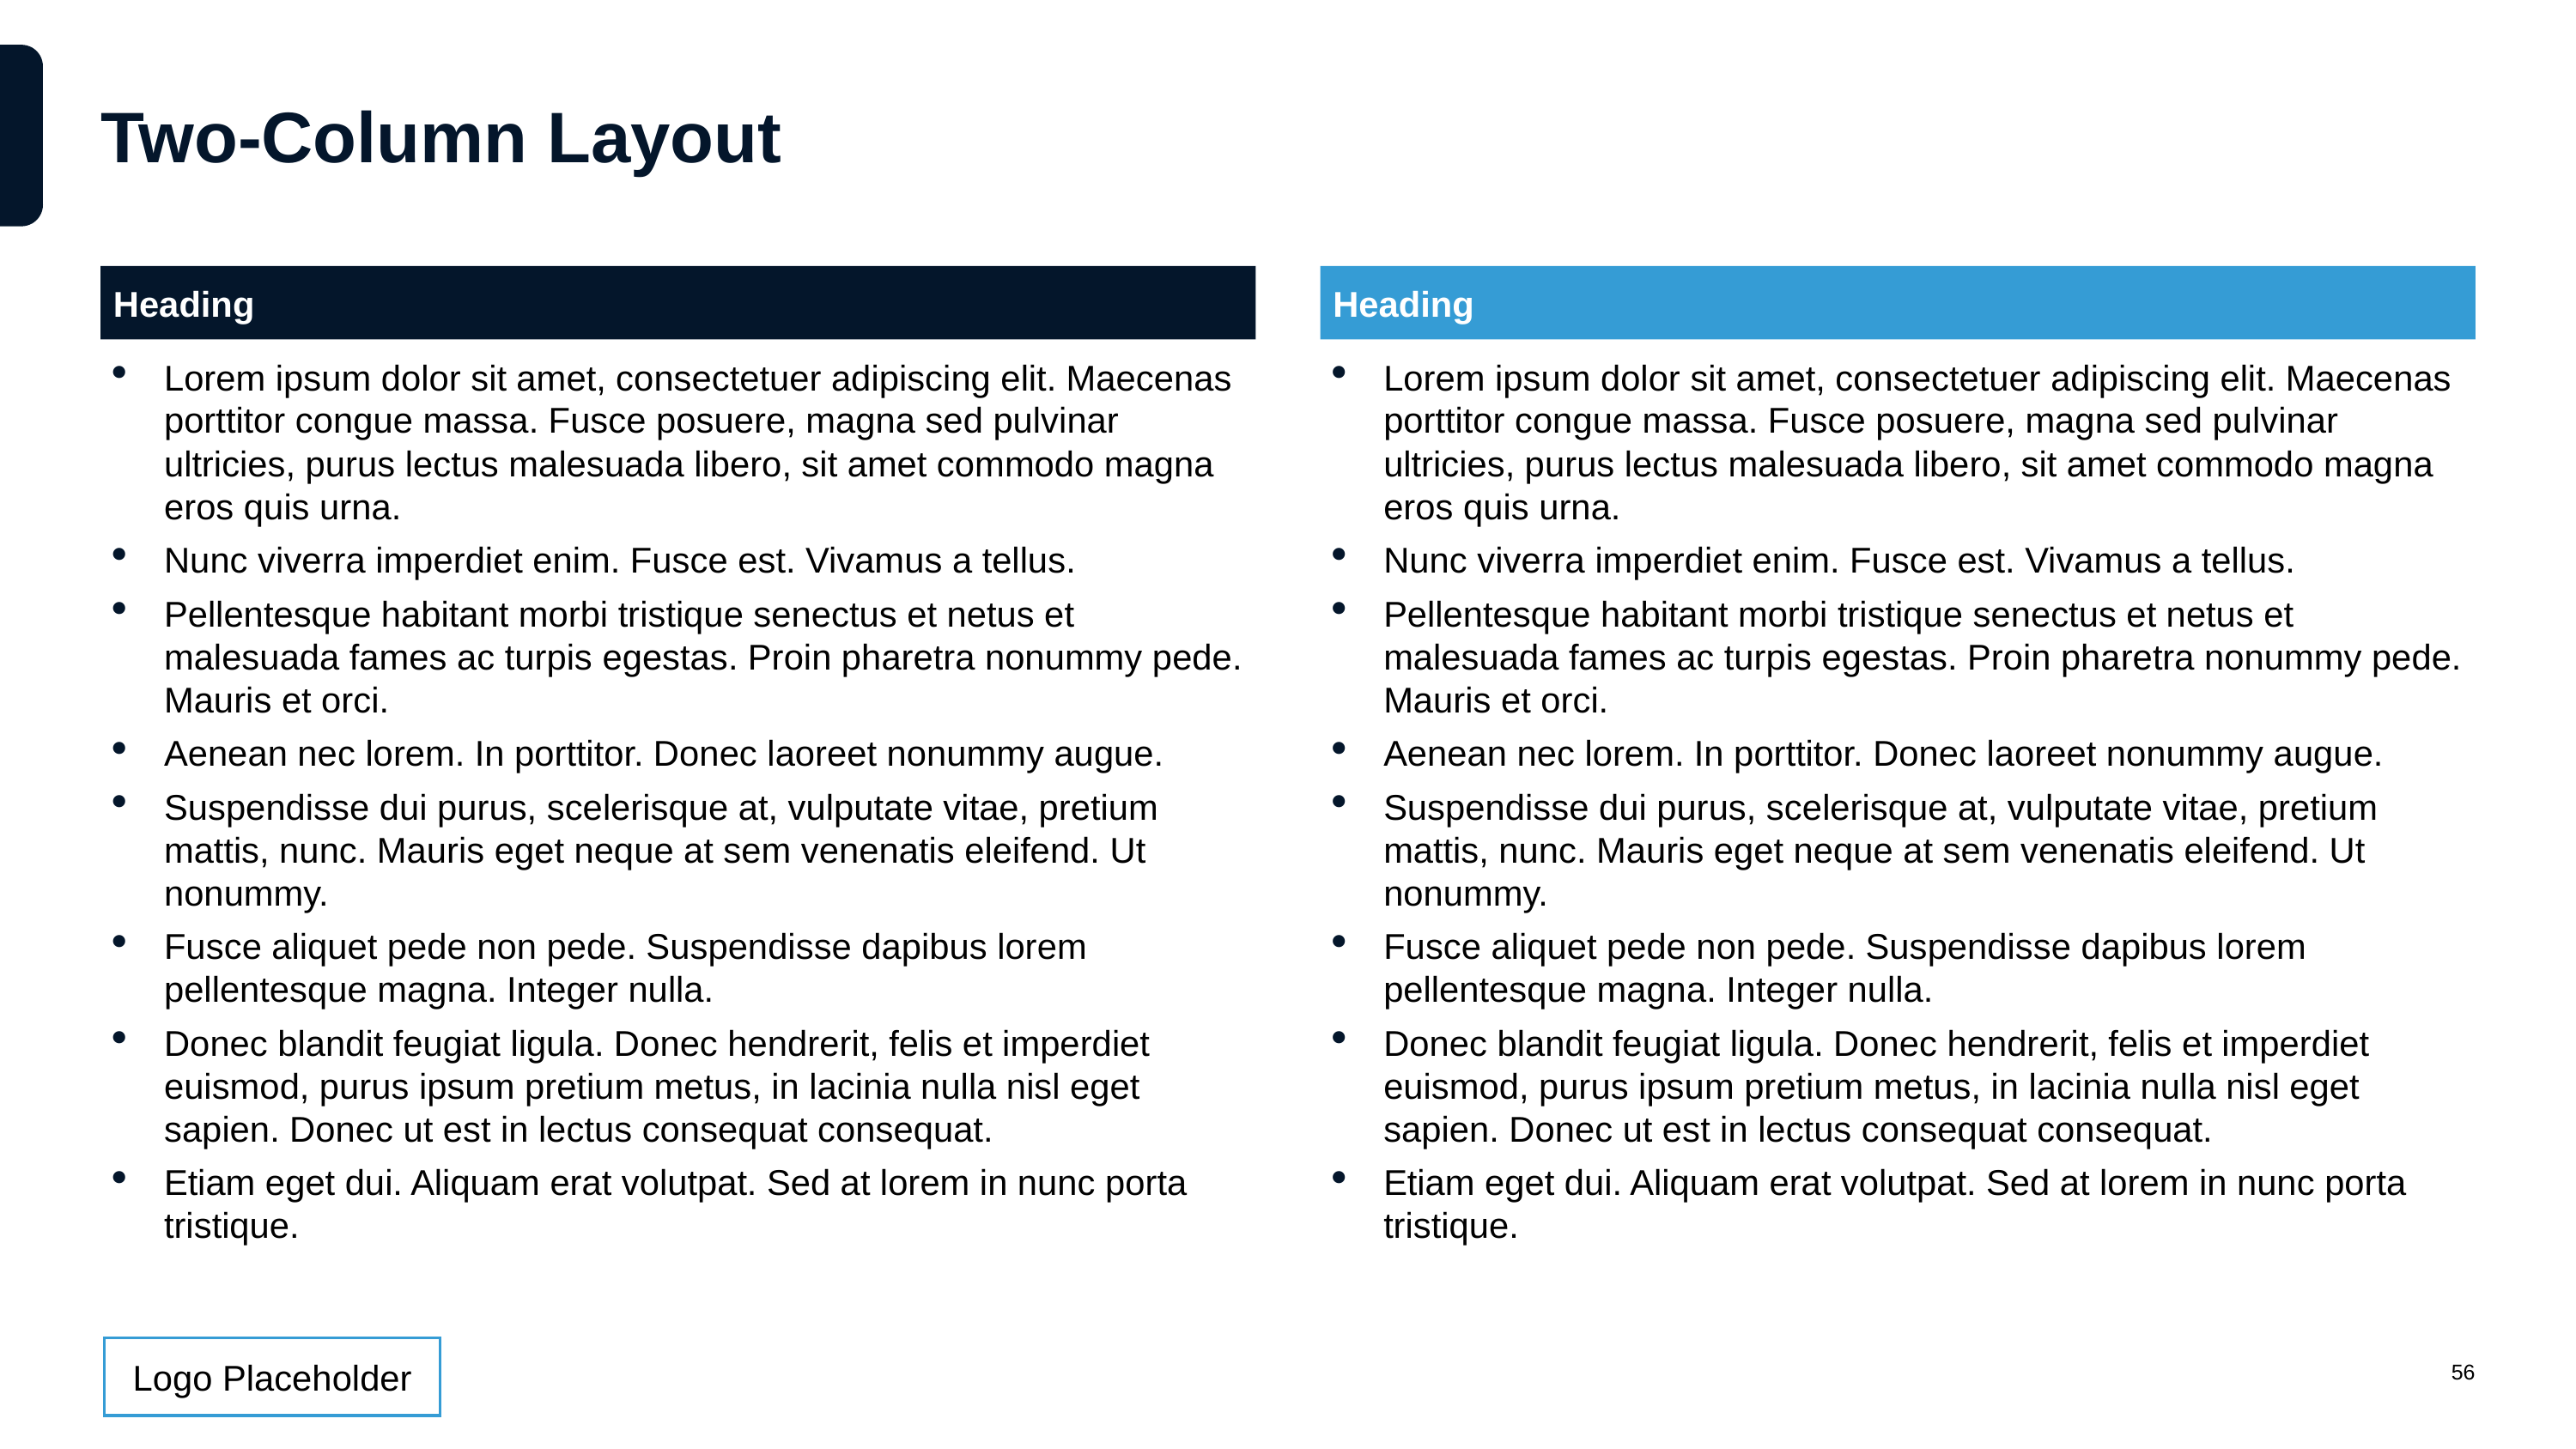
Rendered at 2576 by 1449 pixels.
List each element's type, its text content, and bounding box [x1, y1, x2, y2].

text_box Lorem ipsum dolor sit amet, consectetuer adipiscing elit. Maecenas porttitor congue massa. Fusce posuere, magna sed pulvinar ultricies, purus lectus malesuada libero, sit amet commodo magna eros quis urna. Nunc viverra imperdiet enim. Fusce est. Vivamus a tellus. Pellentesque habitant morbi tristique senectus et netus et malesuada fames ac turpis egestas. Proin pharetra nonummy pede. Mauris et orci. Aenean nec lorem. In porttitor. Donec laoreet nonummy augue. Suspendisse dui purus, scelerisque at, vulputate vitae, pretium mattis, nunc. Mauris eget neque at sem venenatis eleifend. Ut nonummy. Fusce aliquet pede non pede. Suspendisse dapibus lorem pellentesque magna. Integer nulla. Donec blandit feugiat ligula. Donec hendrerit, felis et imperdiet euismod, purus ipsum pretium metus, in lacinia nulla nisl eget sapien. Donec ut est in lectus consequat consequat. Etiam eget dui. Aliquam erat volutpat. Sed at lorem in nunc porta tristique. [100, 338, 1257, 1302]
text_box Lorem ipsum dolor sit amet, consectetuer adipiscing elit. Maecenas porttitor congue massa. Fusce posuere, magna sed pulvinar ultricies, purus lectus malesuada libero, sit amet commodo magna eros quis urna. Nunc viverra imperdiet enim. Fusce est. Vivamus a tellus. Pellentesque habitant morbi tristique senectus et netus et malesuada fames ac turpis egestas. Proin pharetra nonummy pede. Mauris et orci. Aenean nec lorem. In porttitor. Donec laoreet nonummy augue. Suspendisse dui purus, scelerisque at, vulputate vitae, pretium mattis, nunc. Mauris eget neque at sem venenatis eleifend. Ut nonummy. Fusce aliquet pede non pede. Suspendisse dapibus lorem pellentesque magna. Integer nulla. Donec blandit feugiat ligula. Donec hendrerit, felis et imperdiet euismod, purus ipsum pretium metus, in lacinia nulla nisl eget sapien. Donec ut est in lectus consequat consequat. Etiam eget dui. Aliquam erat volutpat. Sed at lorem in nunc porta tristique. [1319, 338, 2476, 1302]
title Two-Column Layout [100, 45, 2476, 223]
text_box Heading [1319, 264, 2476, 338]
text_box Heading [100, 264, 1257, 338]
slide_number 56 [2362, 1337, 2476, 1404]
